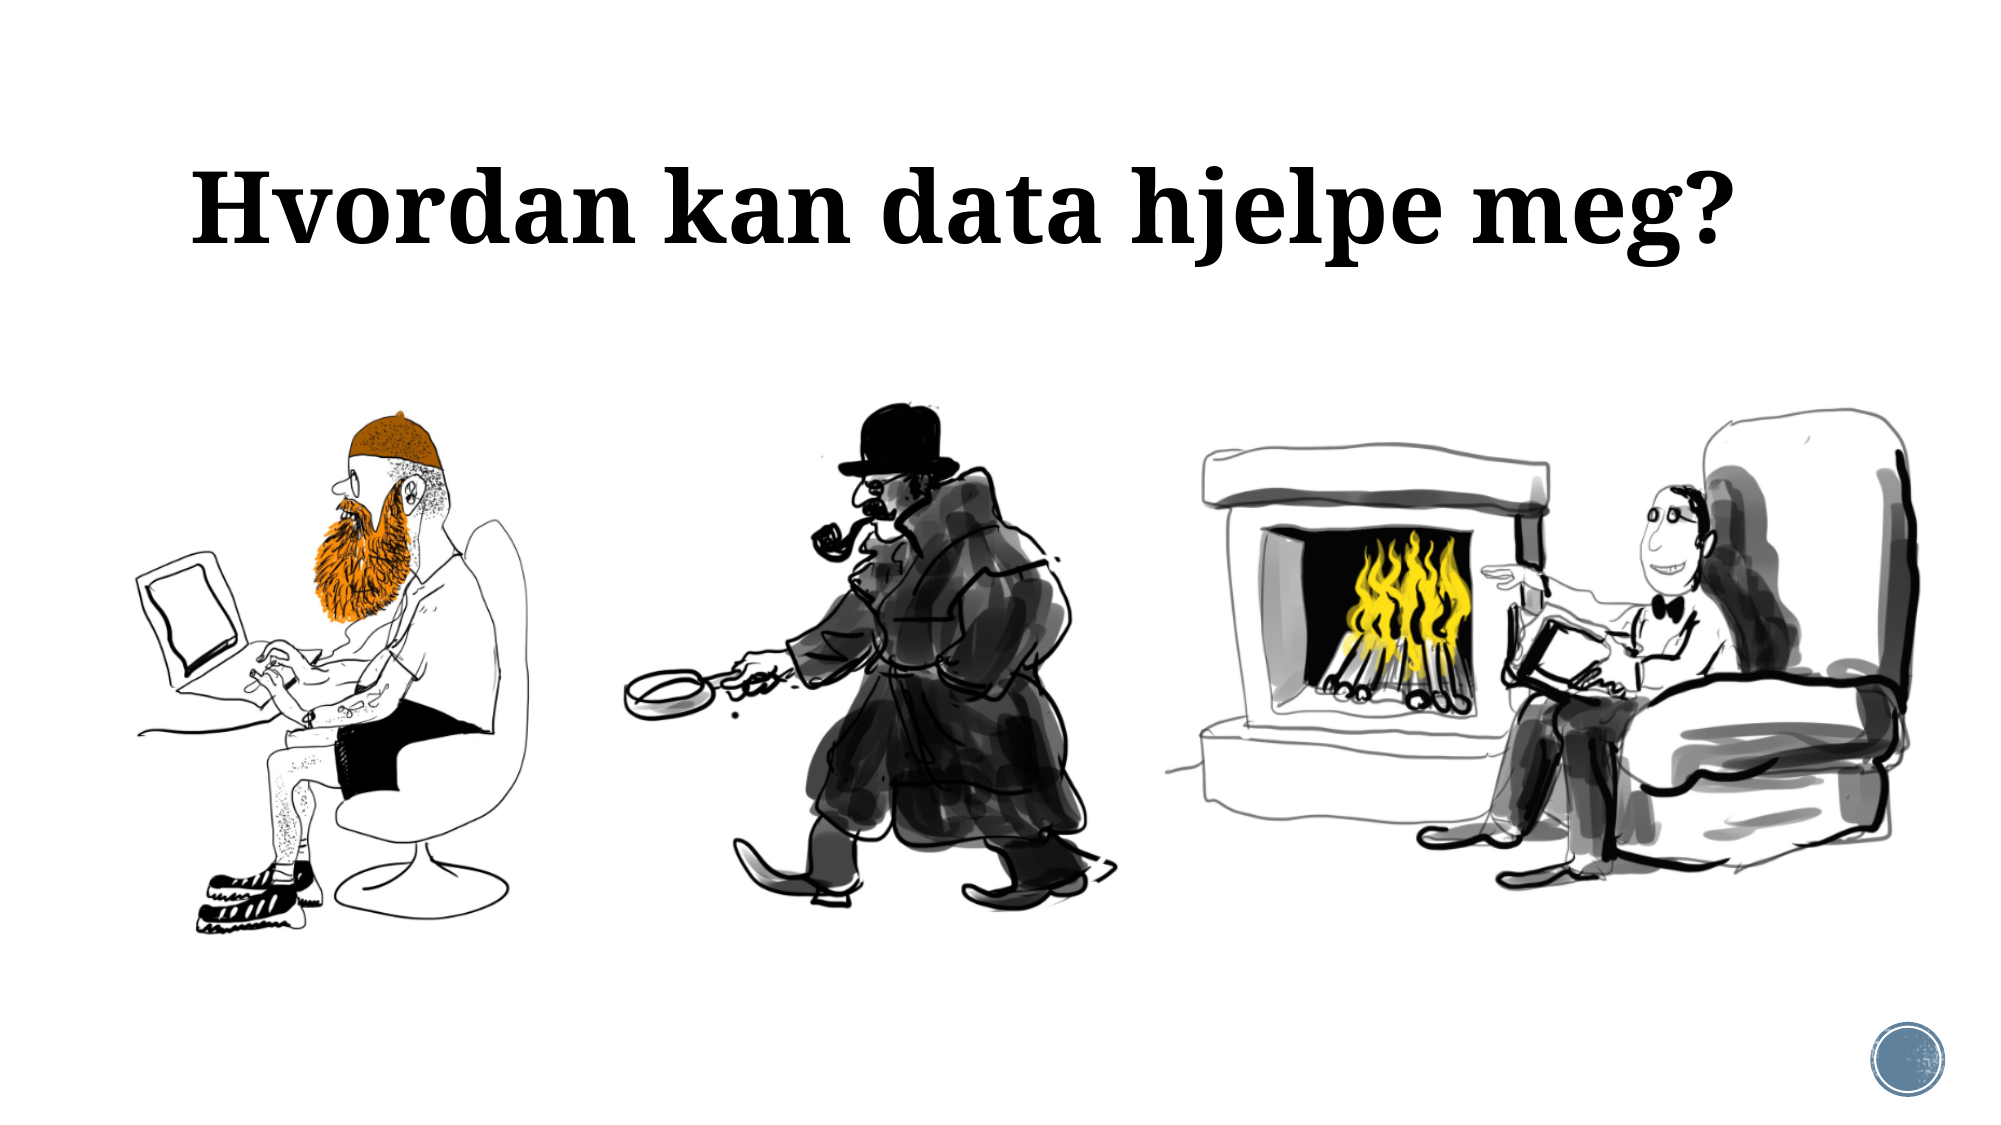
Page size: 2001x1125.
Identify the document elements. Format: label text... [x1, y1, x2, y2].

title Hvordan kan data hjelpe meg? [175, 79, 1826, 344]
picture [0, 328, 1991, 967]
